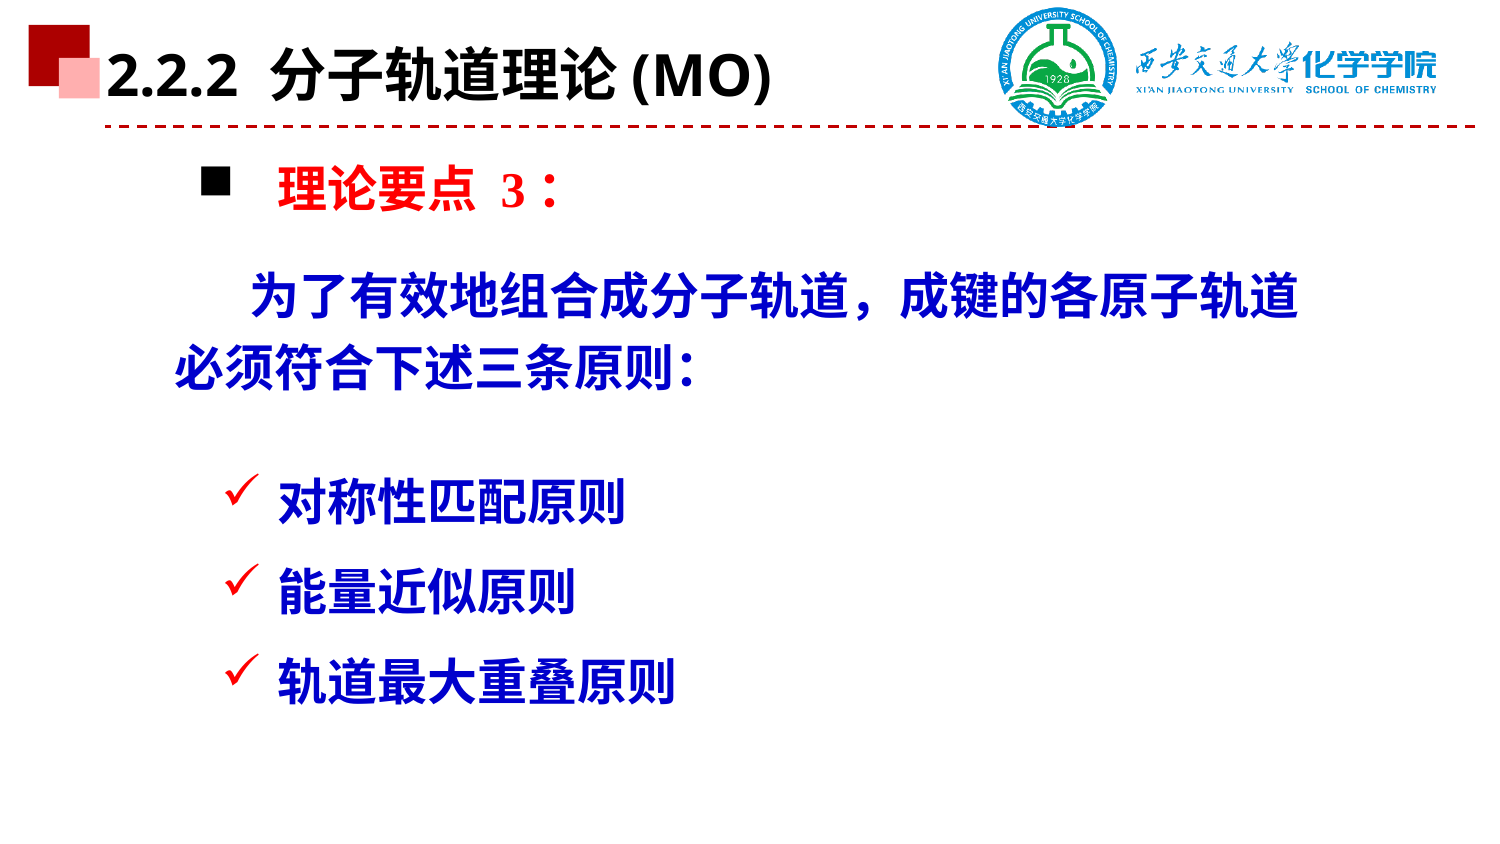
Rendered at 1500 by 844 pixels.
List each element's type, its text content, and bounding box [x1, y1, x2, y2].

picture [998, 7, 1436, 127]
text_box 对称性匹配原则 能量近似原则 轨道最大重叠原则 [206, 433, 747, 719]
text_box 为了有效地组合成分子轨道，成键的各原子轨道必须符合下述三条原则： [159, 244, 1318, 496]
text_box 理论要点 3： [183, 150, 656, 226]
text_box 2.2.2 分子轨道理论(MO) [91, 30, 904, 116]
picture [998, 7, 1049, 57]
